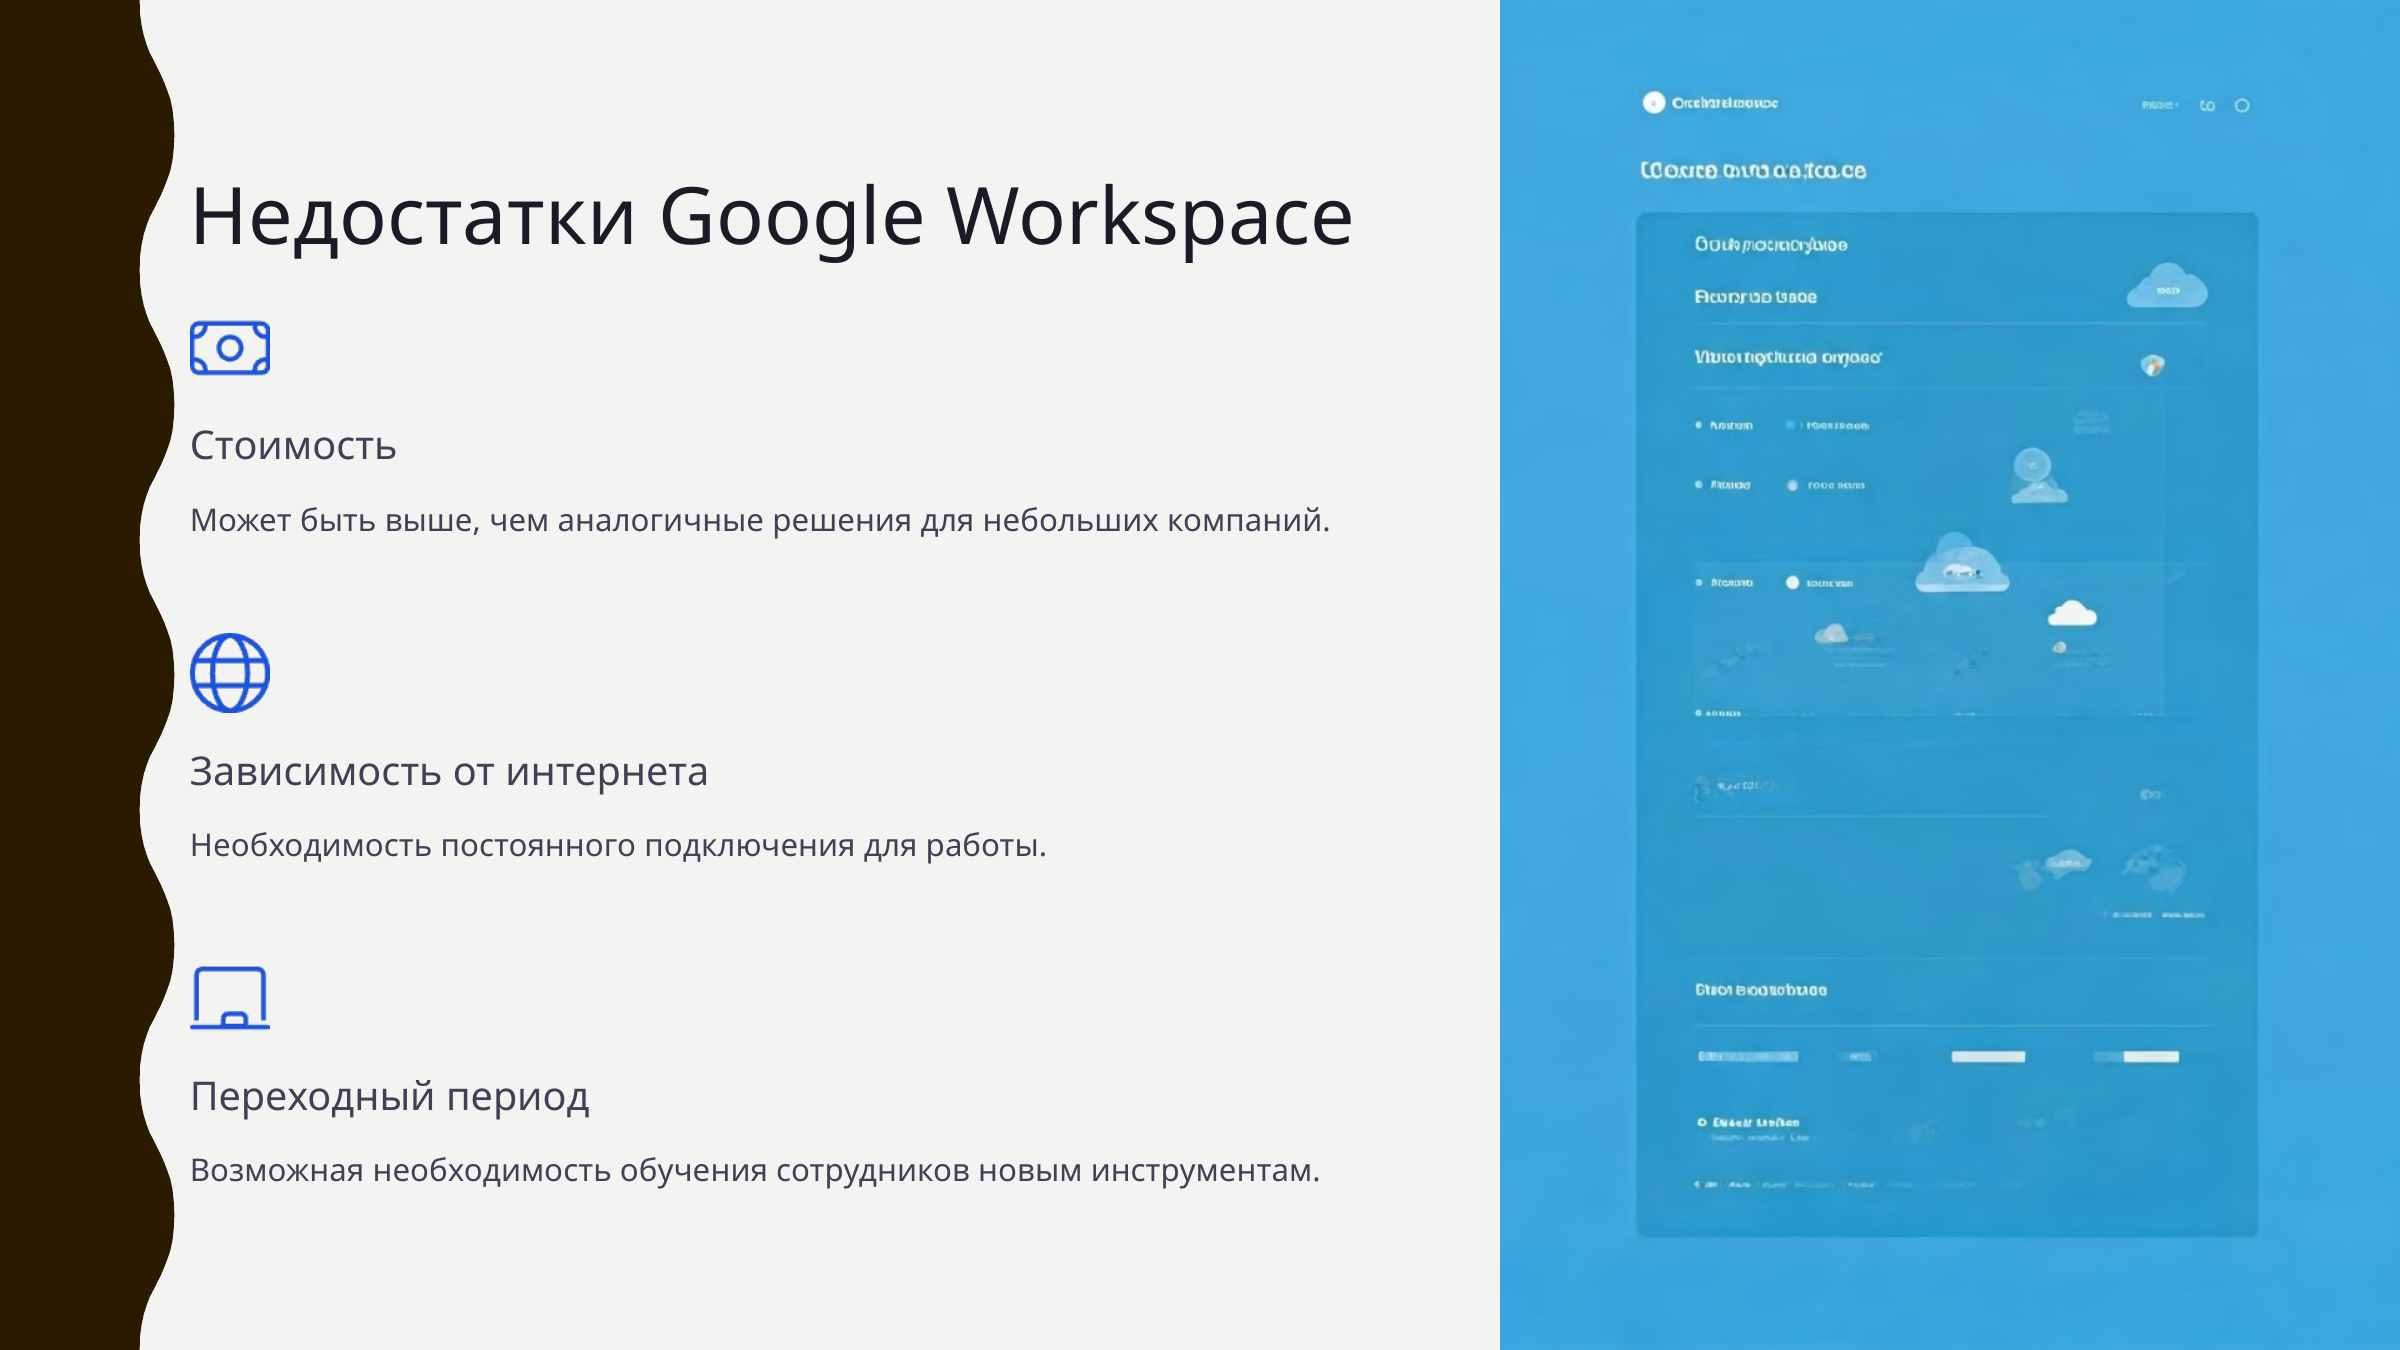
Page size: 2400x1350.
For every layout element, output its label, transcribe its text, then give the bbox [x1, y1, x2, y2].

text_box Зависимость от интернета [190, 744, 708, 794]
text_box Возможная необходимость обучения сотрудников новым инструментам. [189, 1137, 1469, 1189]
text_box Недостатки Google Workspace [189, 161, 1390, 261]
text_box Переходный период [190, 1069, 589, 1119]
picture [190, 633, 270, 713]
picture [190, 958, 270, 1038]
text_box Необходимость постоянного подключения для работы. [189, 812, 1469, 864]
text_box Может быть выше, чем аналогичные решения для небольших компаний. [189, 487, 1469, 539]
picture [190, 308, 270, 388]
text_box Стоимость [190, 418, 586, 469]
picture [1499, 0, 2400, 1350]
